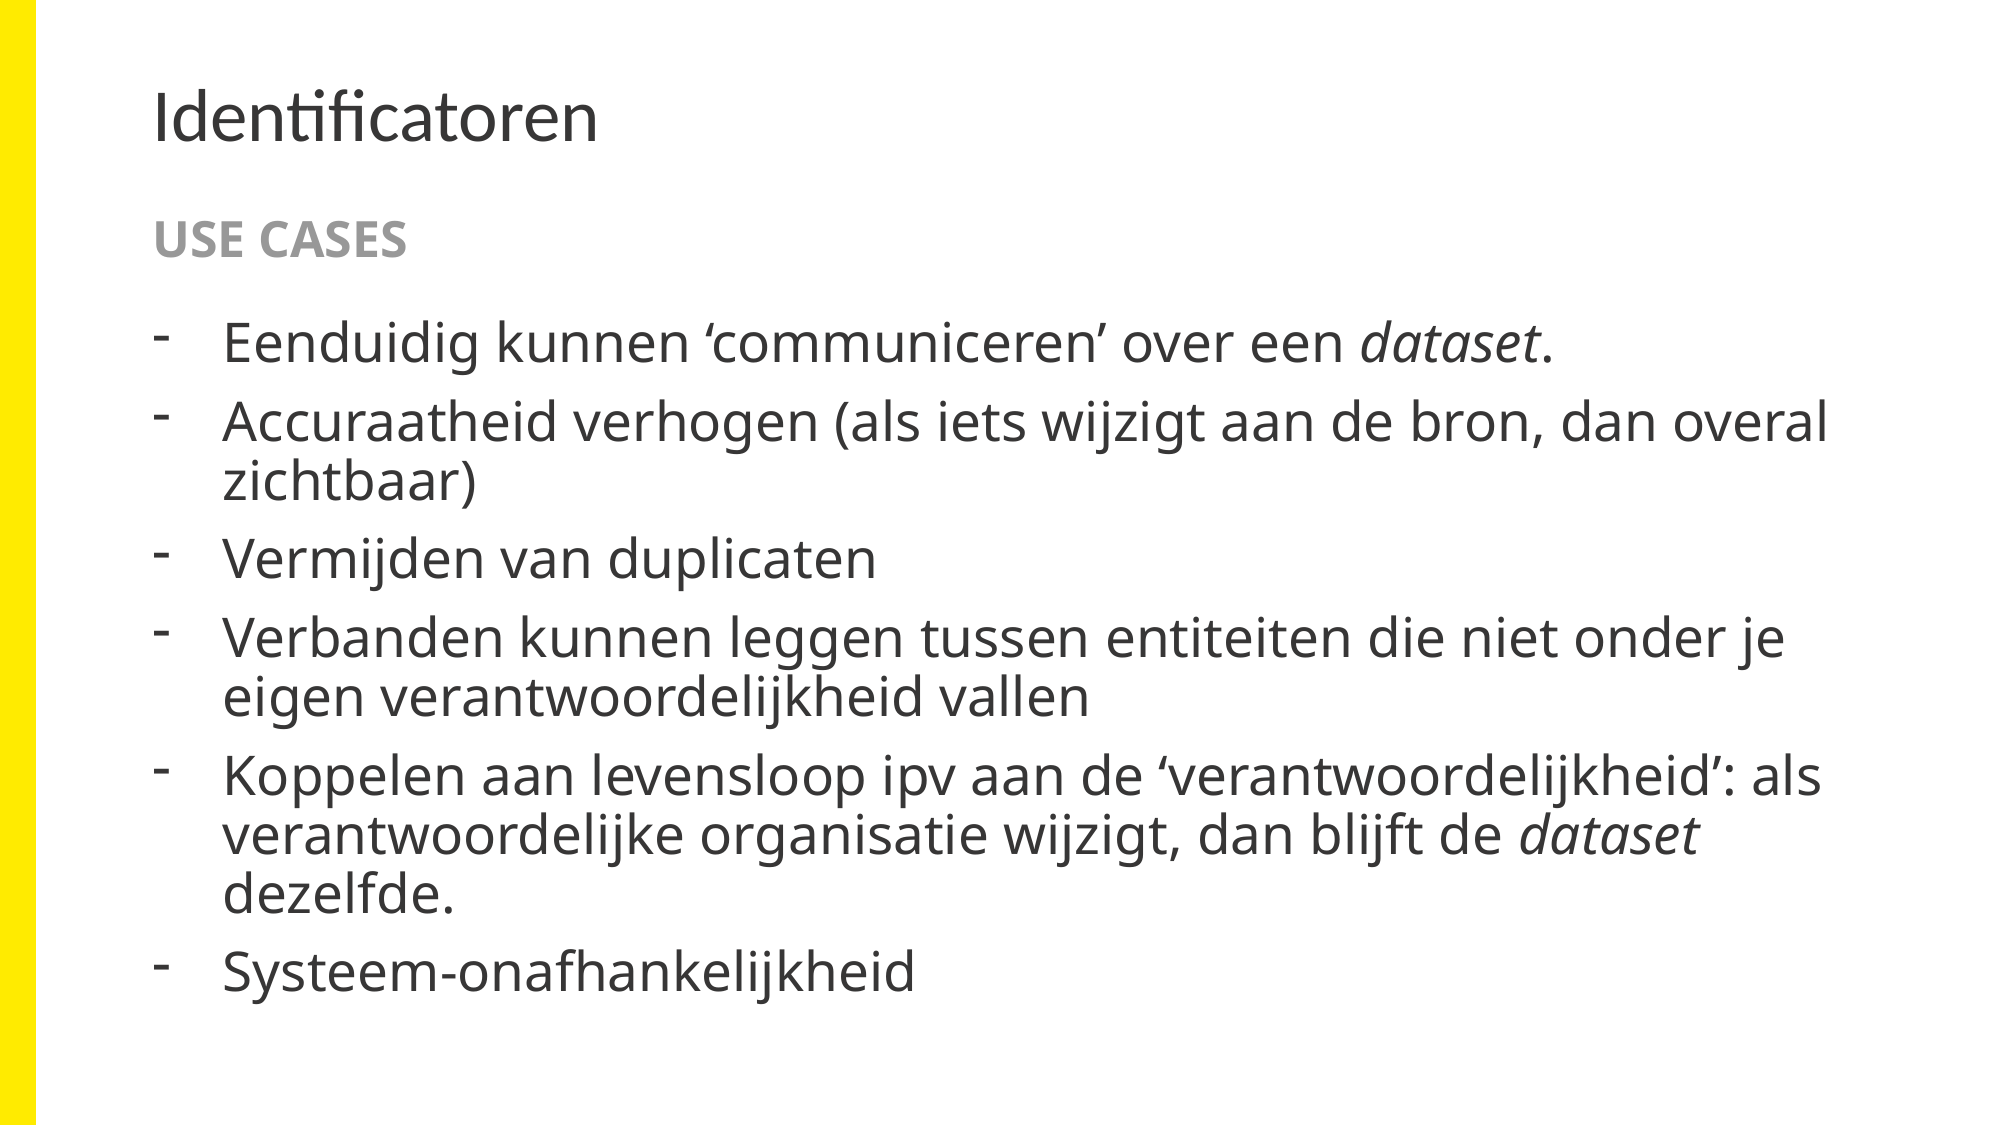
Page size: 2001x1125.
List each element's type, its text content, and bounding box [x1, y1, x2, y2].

list Use cases [137, 203, 1863, 280]
list Eenduidig kunnen ‘communiceren’ over een dataset. Accuraatheid verhogen (als iets wijzigt aan de bron, dan overal zichtbaar) Vermijden van duplicaten Verbanden kunnen leggen tussen entiteiten die niet onder je eigen verantwoordelijkheid vallen Koppelen aan levensloop ipv aan de ‘verantwoordelijkheid’: als verantwoordelijke organisatie wijzigt, dan blijft de dataset dezelfde. Systeem-onafhankelijkheid [137, 308, 1863, 1014]
title Identificatoren [137, 59, 1863, 176]
